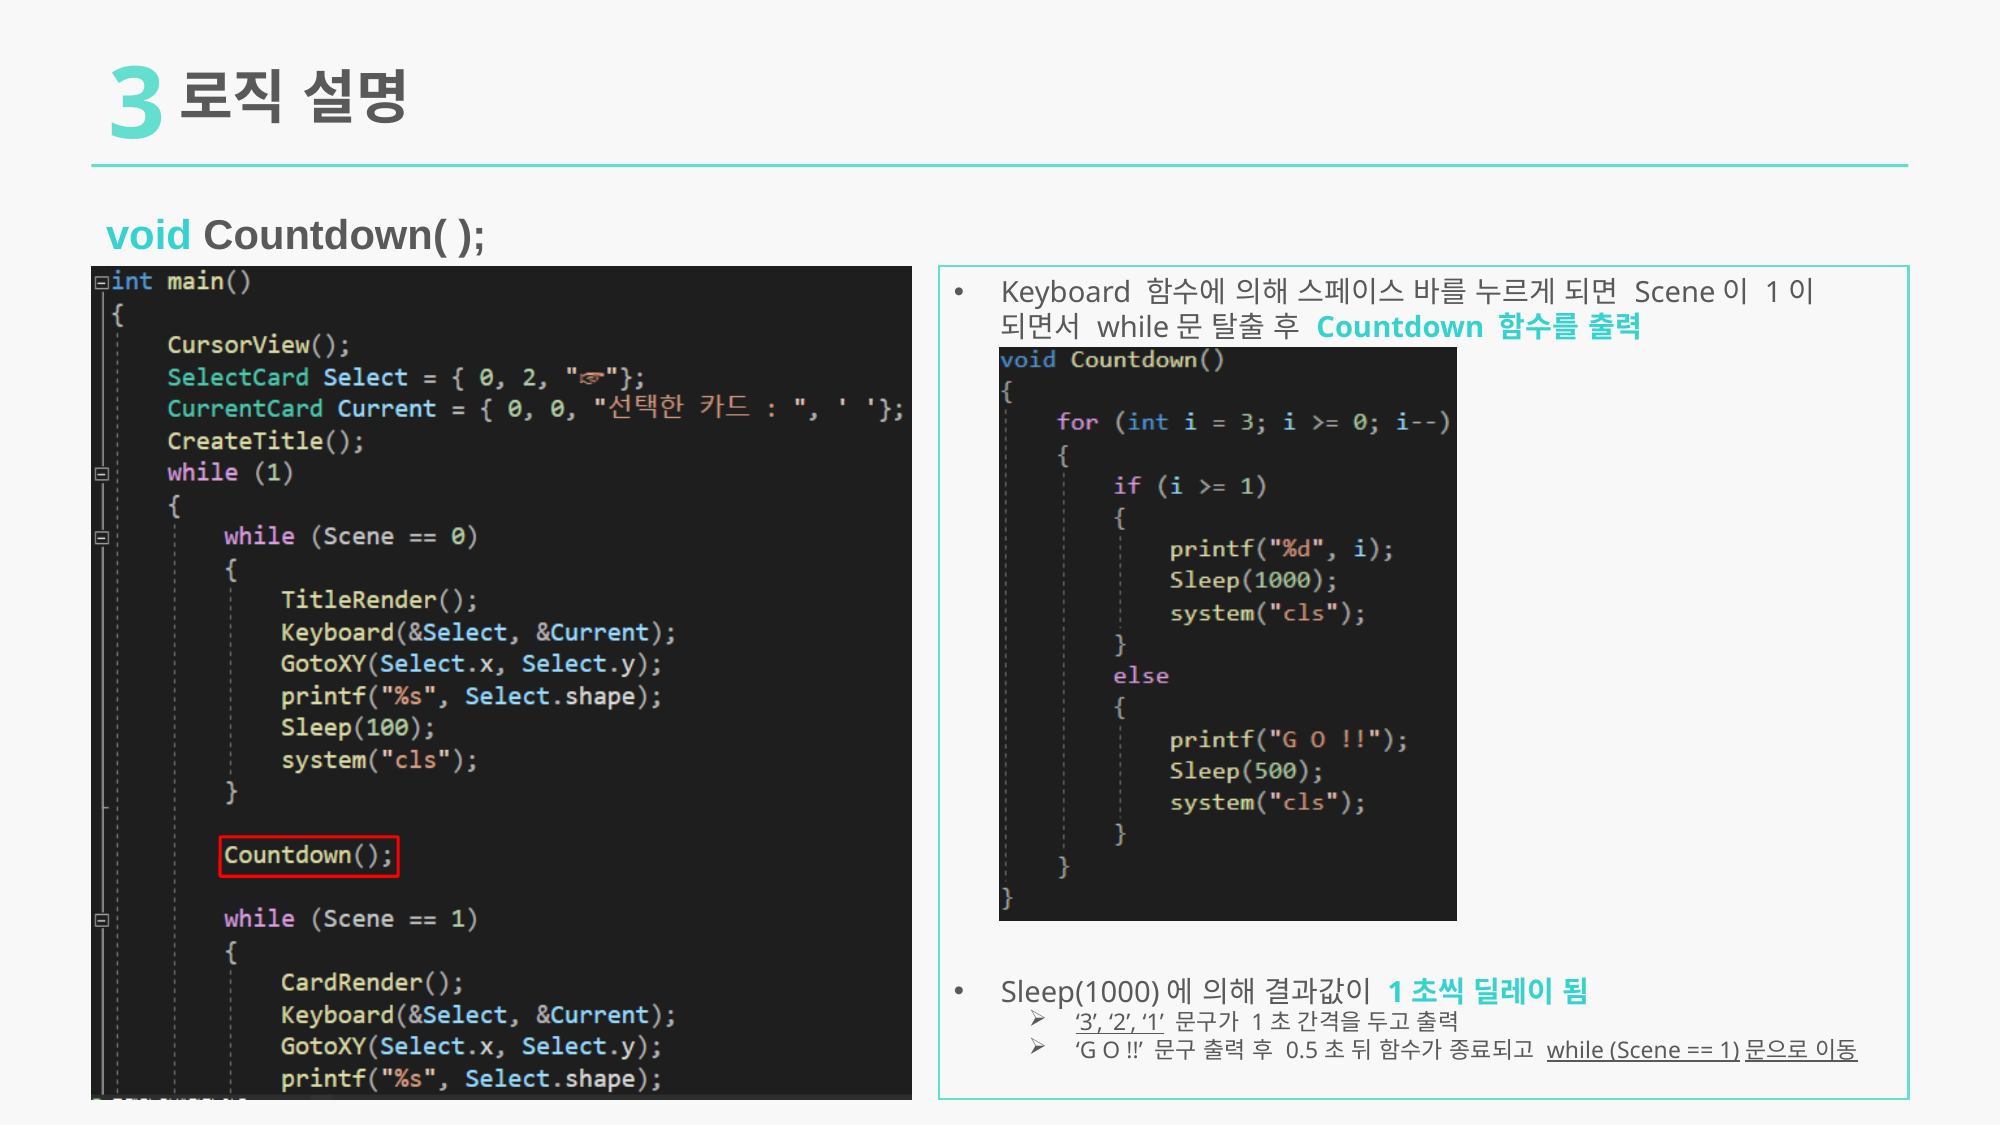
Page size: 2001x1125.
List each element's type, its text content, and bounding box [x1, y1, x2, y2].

picture [999, 347, 1457, 921]
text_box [91, 30, 469, 167]
text_box Keyboard 함수에 의해 스페이스 바를 누르게 되면 Scene이 1이 되면서 while문 탈출 후 Countdown 함수를 출력 Sleep(1000)에 의해 결과값이 1초씩 딜레이 됨 ‘3’, ‘2’, ‘1’ 문구가 1초 간격을 두고 출력 ‘G O !!’ 문구 출력 후 0.5초 뒤 함수가 종료되고 while (Scene == 1)문으로 이동 [938, 265, 1910, 1100]
picture [91, 266, 912, 1100]
text_box void Countdown( ); [91, 200, 522, 266]
text_box [90, 163, 1909, 168]
